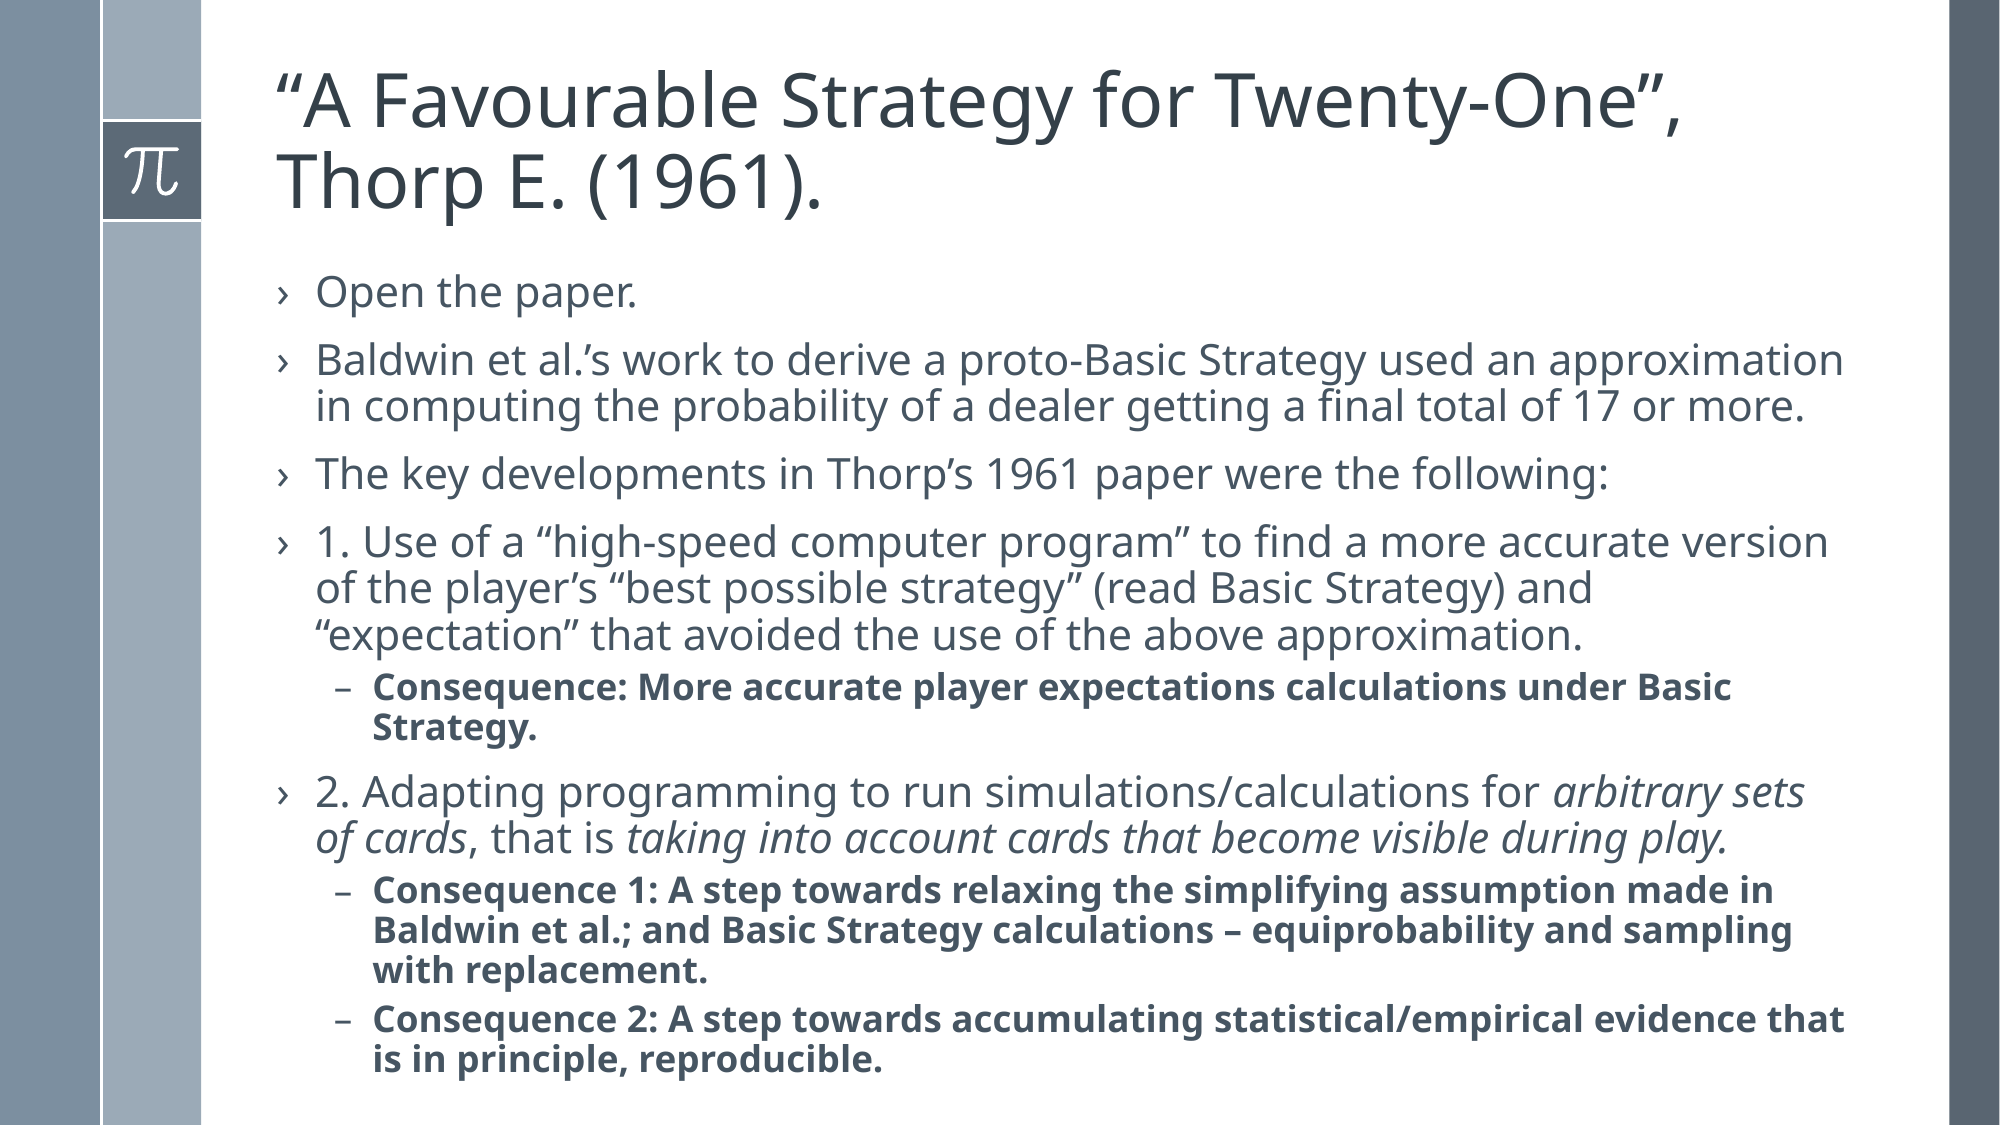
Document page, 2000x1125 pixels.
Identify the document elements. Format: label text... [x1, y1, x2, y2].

list Open the paper. Baldwin et al.’s work to derive a proto-Basic Strategy used an approximation in computing the probability of a dealer getting a final total of 17 or more. The key developments in Thorp’s 1961 paper were the following: 1. Use of a “high-speed computer program” to find a more accurate version of the player’s “best possible strategy” (read Basic Strategy) and “expectation” that avoided the use of the above approximation. Consequence: More accurate player expectations calculations under Basic Strategy. 2. Adapting programming to run simulations/calculations for arbitrary sets of cards, that is taking into account cards that become visible during play. Consequence 1: A step towards relaxing the simplifying assumption made in Baldwin et al.; and Basic Strategy calculations – equiprobability and sampling with replacement. Consequence 2: A step towards accumulating statistical/empirical evidence that is in principle, reproducible. [261, 262, 1867, 1106]
title “A Favourable Strategy for Twenty-One”, Thorp E. (1961). [261, 29, 1867, 233]
